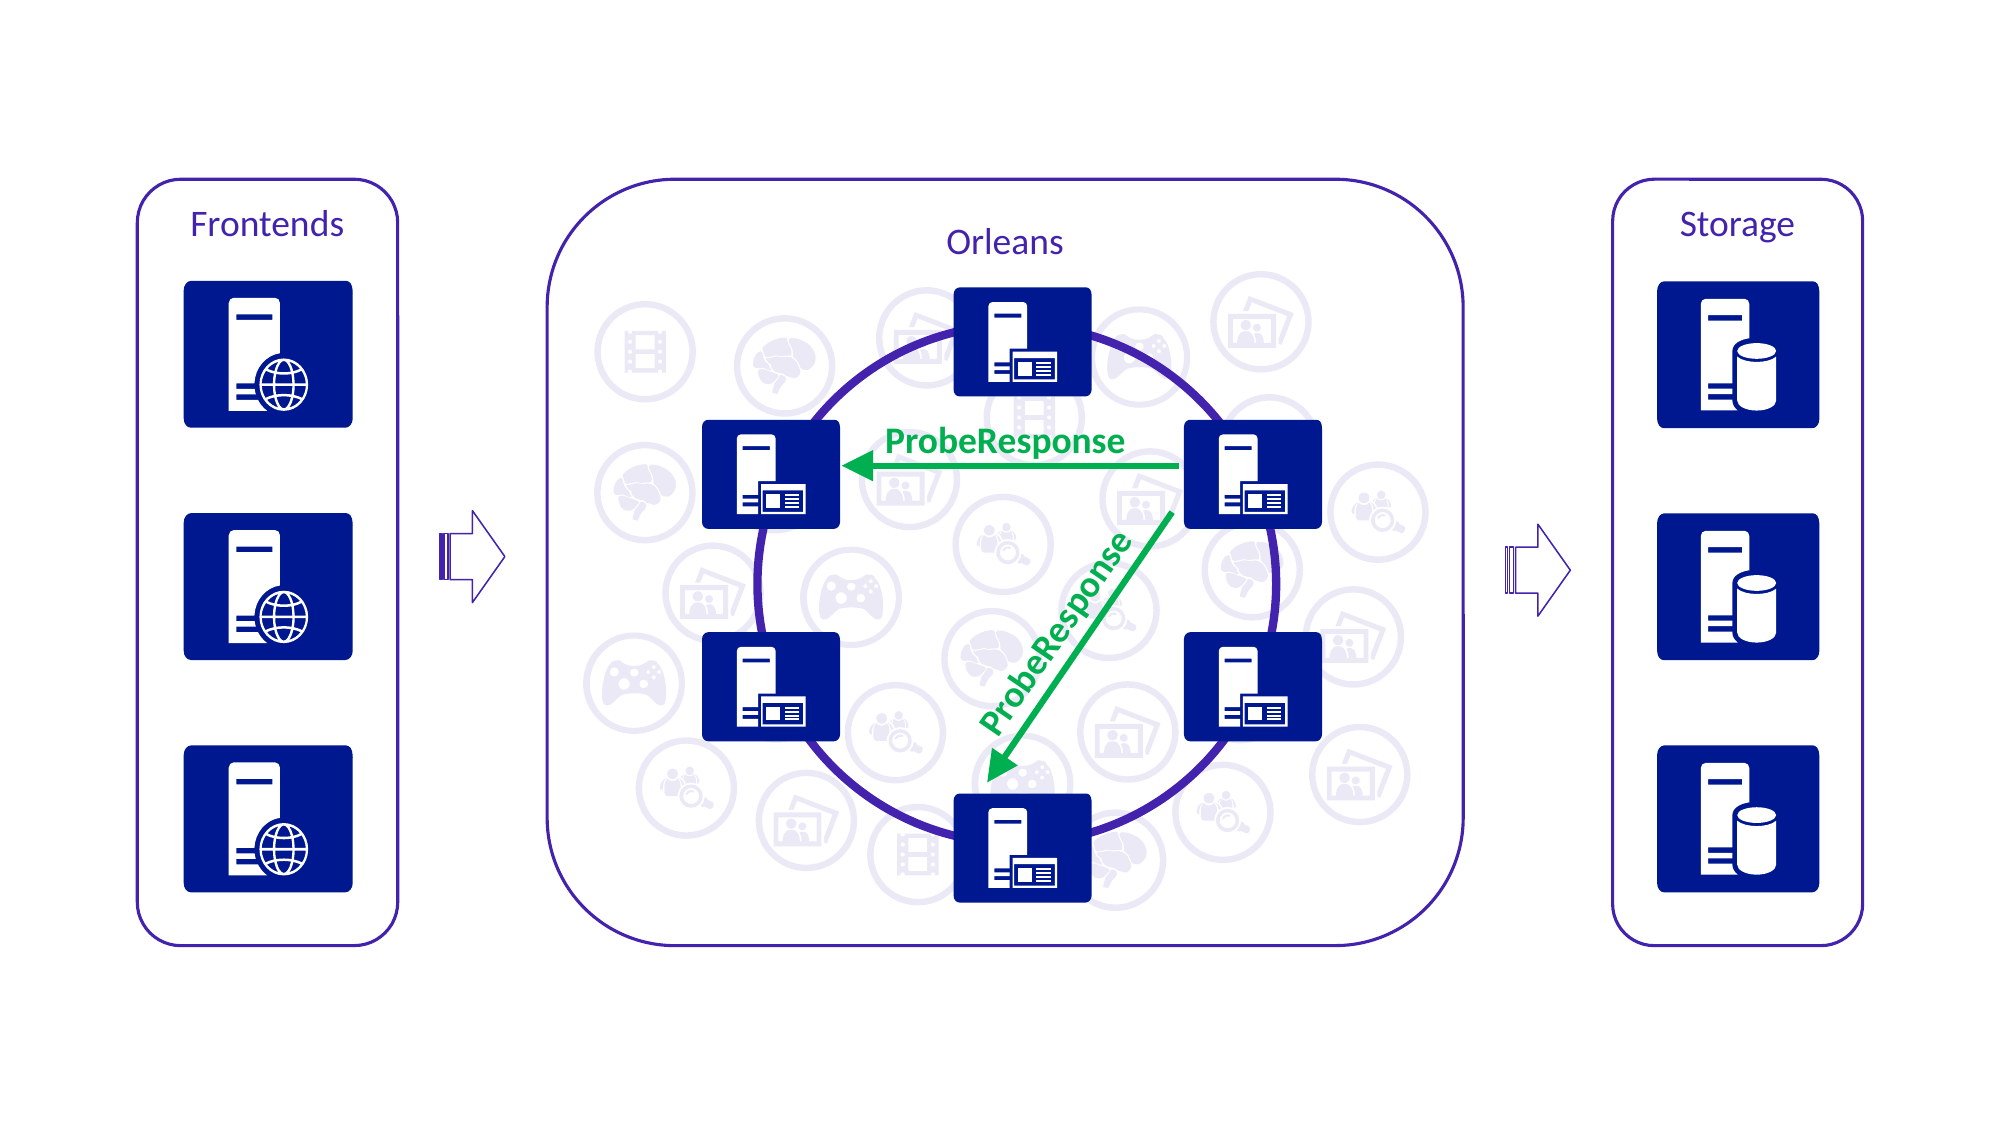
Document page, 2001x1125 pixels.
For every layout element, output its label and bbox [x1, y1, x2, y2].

text_box [137, 179, 1863, 946]
